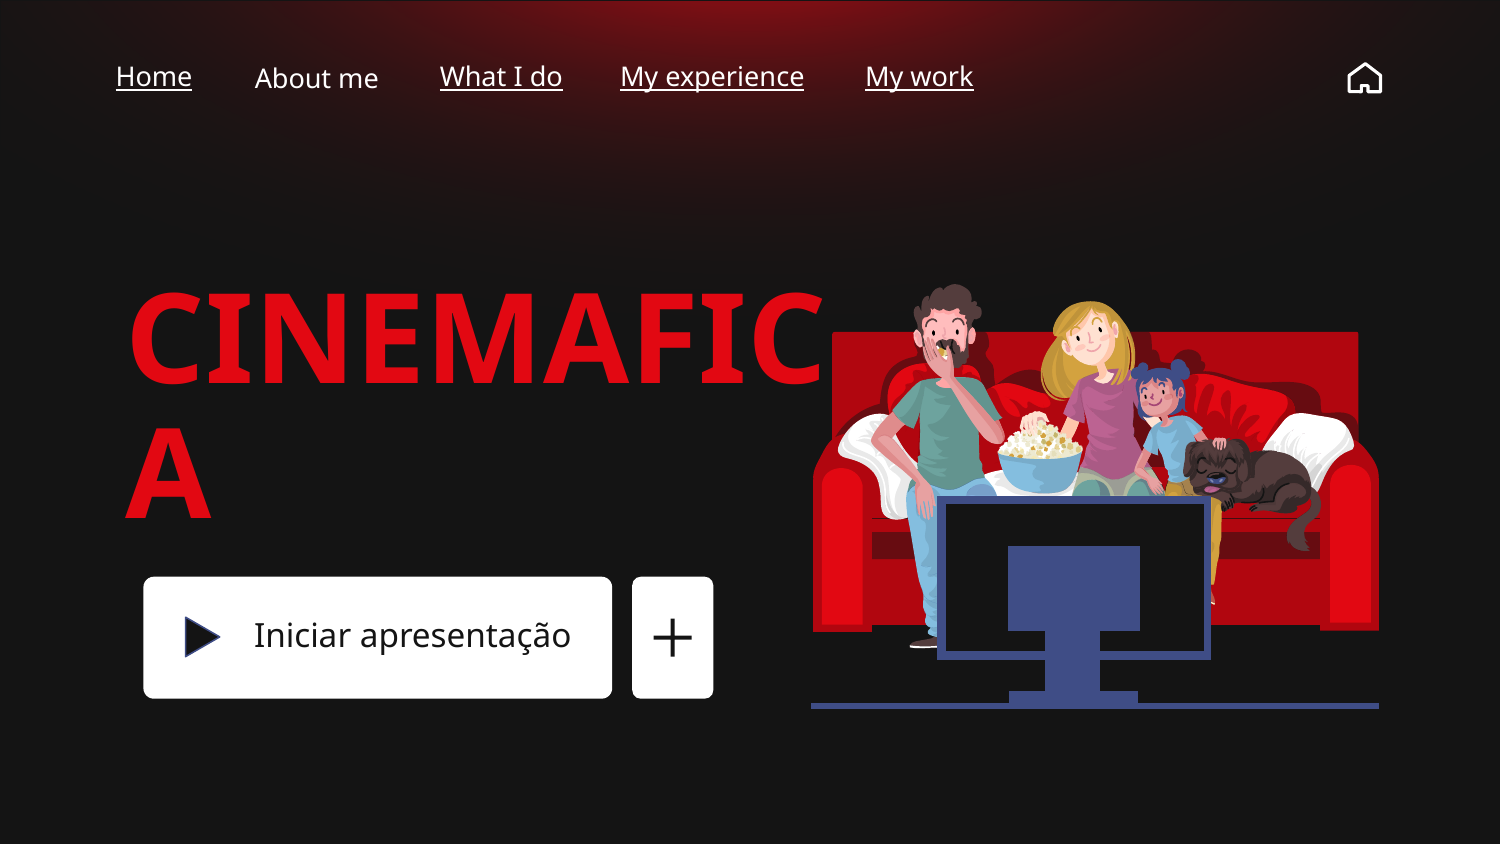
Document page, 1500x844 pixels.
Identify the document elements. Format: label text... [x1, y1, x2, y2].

title CINEMAFICA [110, 224, 875, 597]
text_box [100, 51, 1028, 104]
subtitle Iniciar apresentação [239, 573, 610, 696]
text_box [185, 617, 220, 657]
text_box [632, 576, 714, 699]
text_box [810, 283, 1380, 710]
text_box [1349, 63, 1381, 92]
picture [2, 2, 1500, 844]
text_box [653, 618, 692, 657]
text_box [143, 597, 609, 699]
